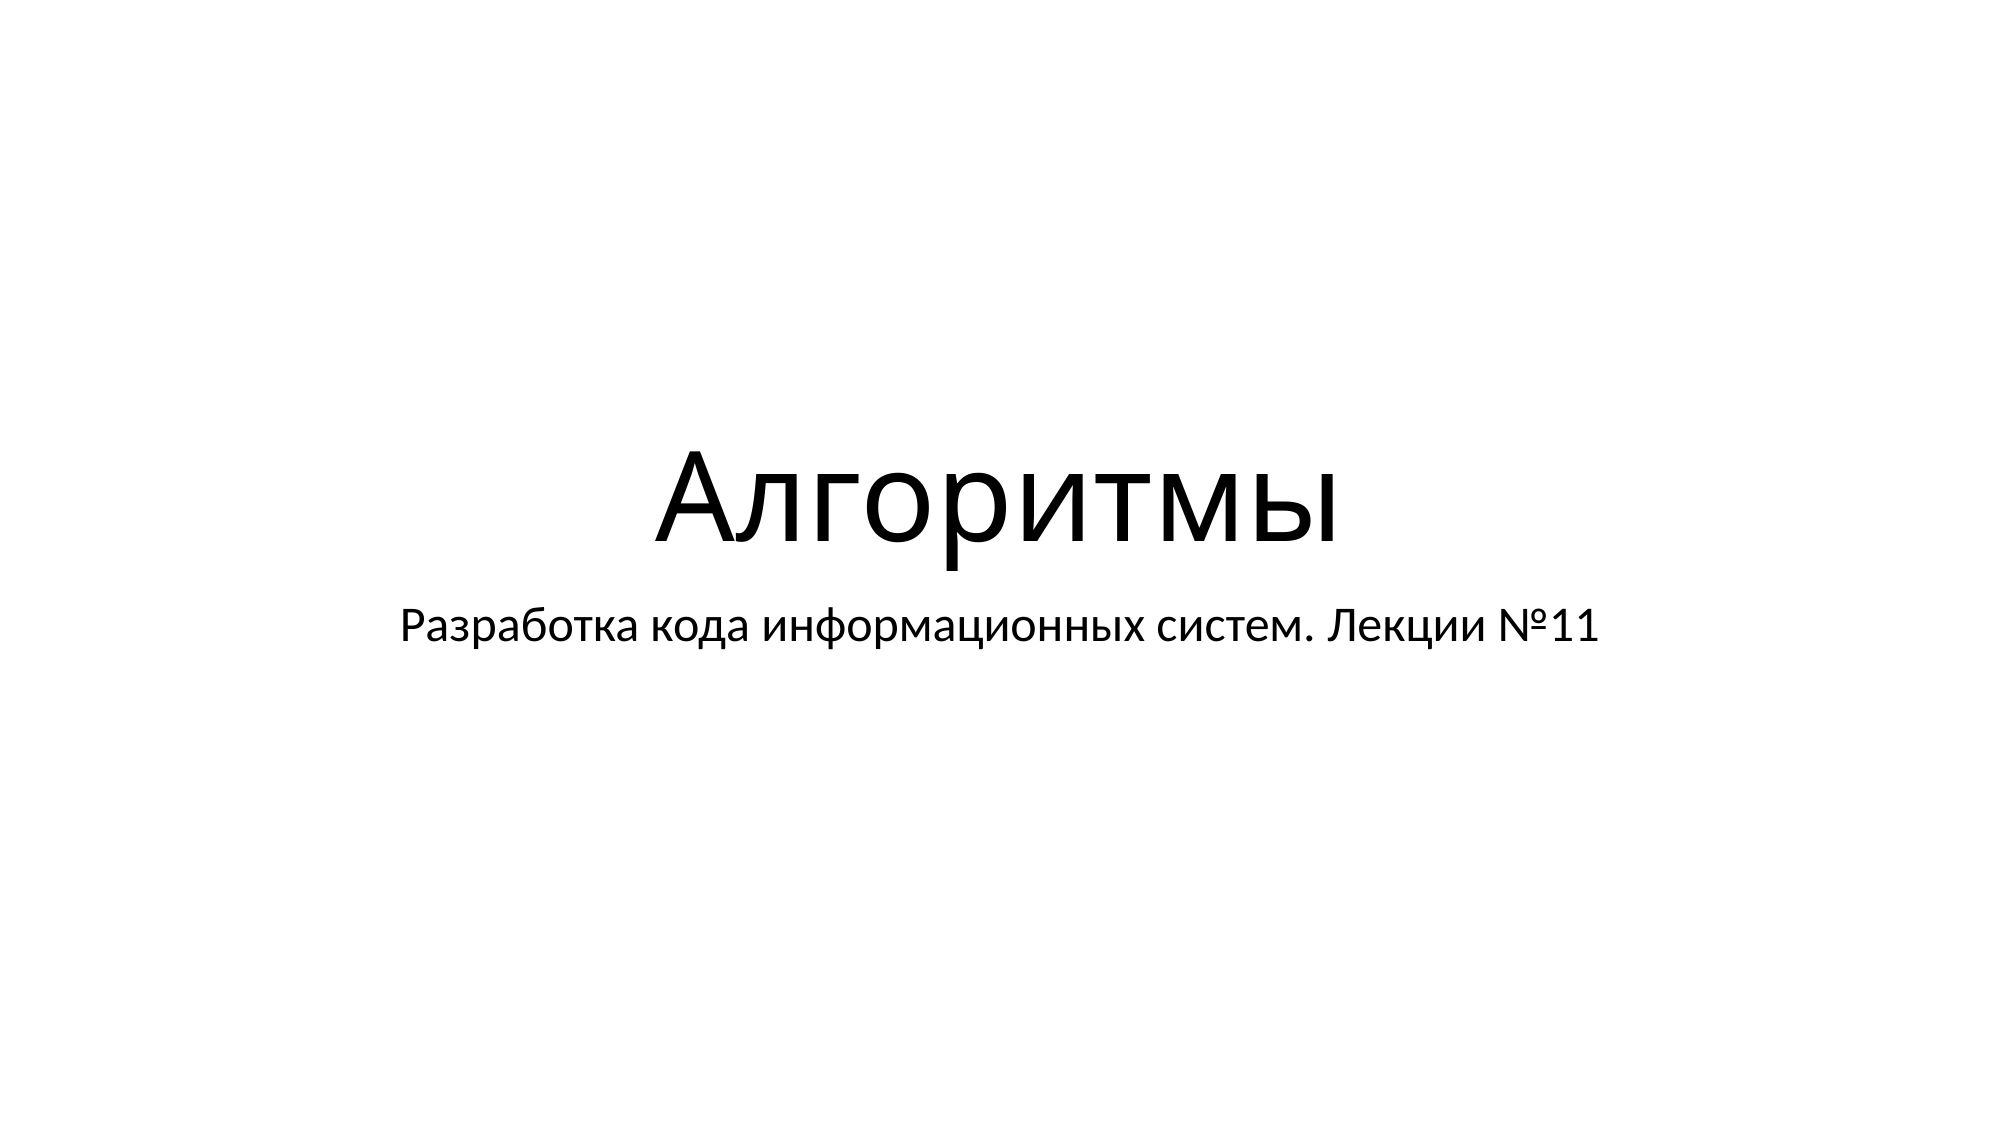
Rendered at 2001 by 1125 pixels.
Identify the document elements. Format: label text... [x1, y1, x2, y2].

title Алгоритмы [249, 184, 1750, 576]
subtitle Разработка кода информационных систем. Лекции №11 [249, 590, 1750, 863]
